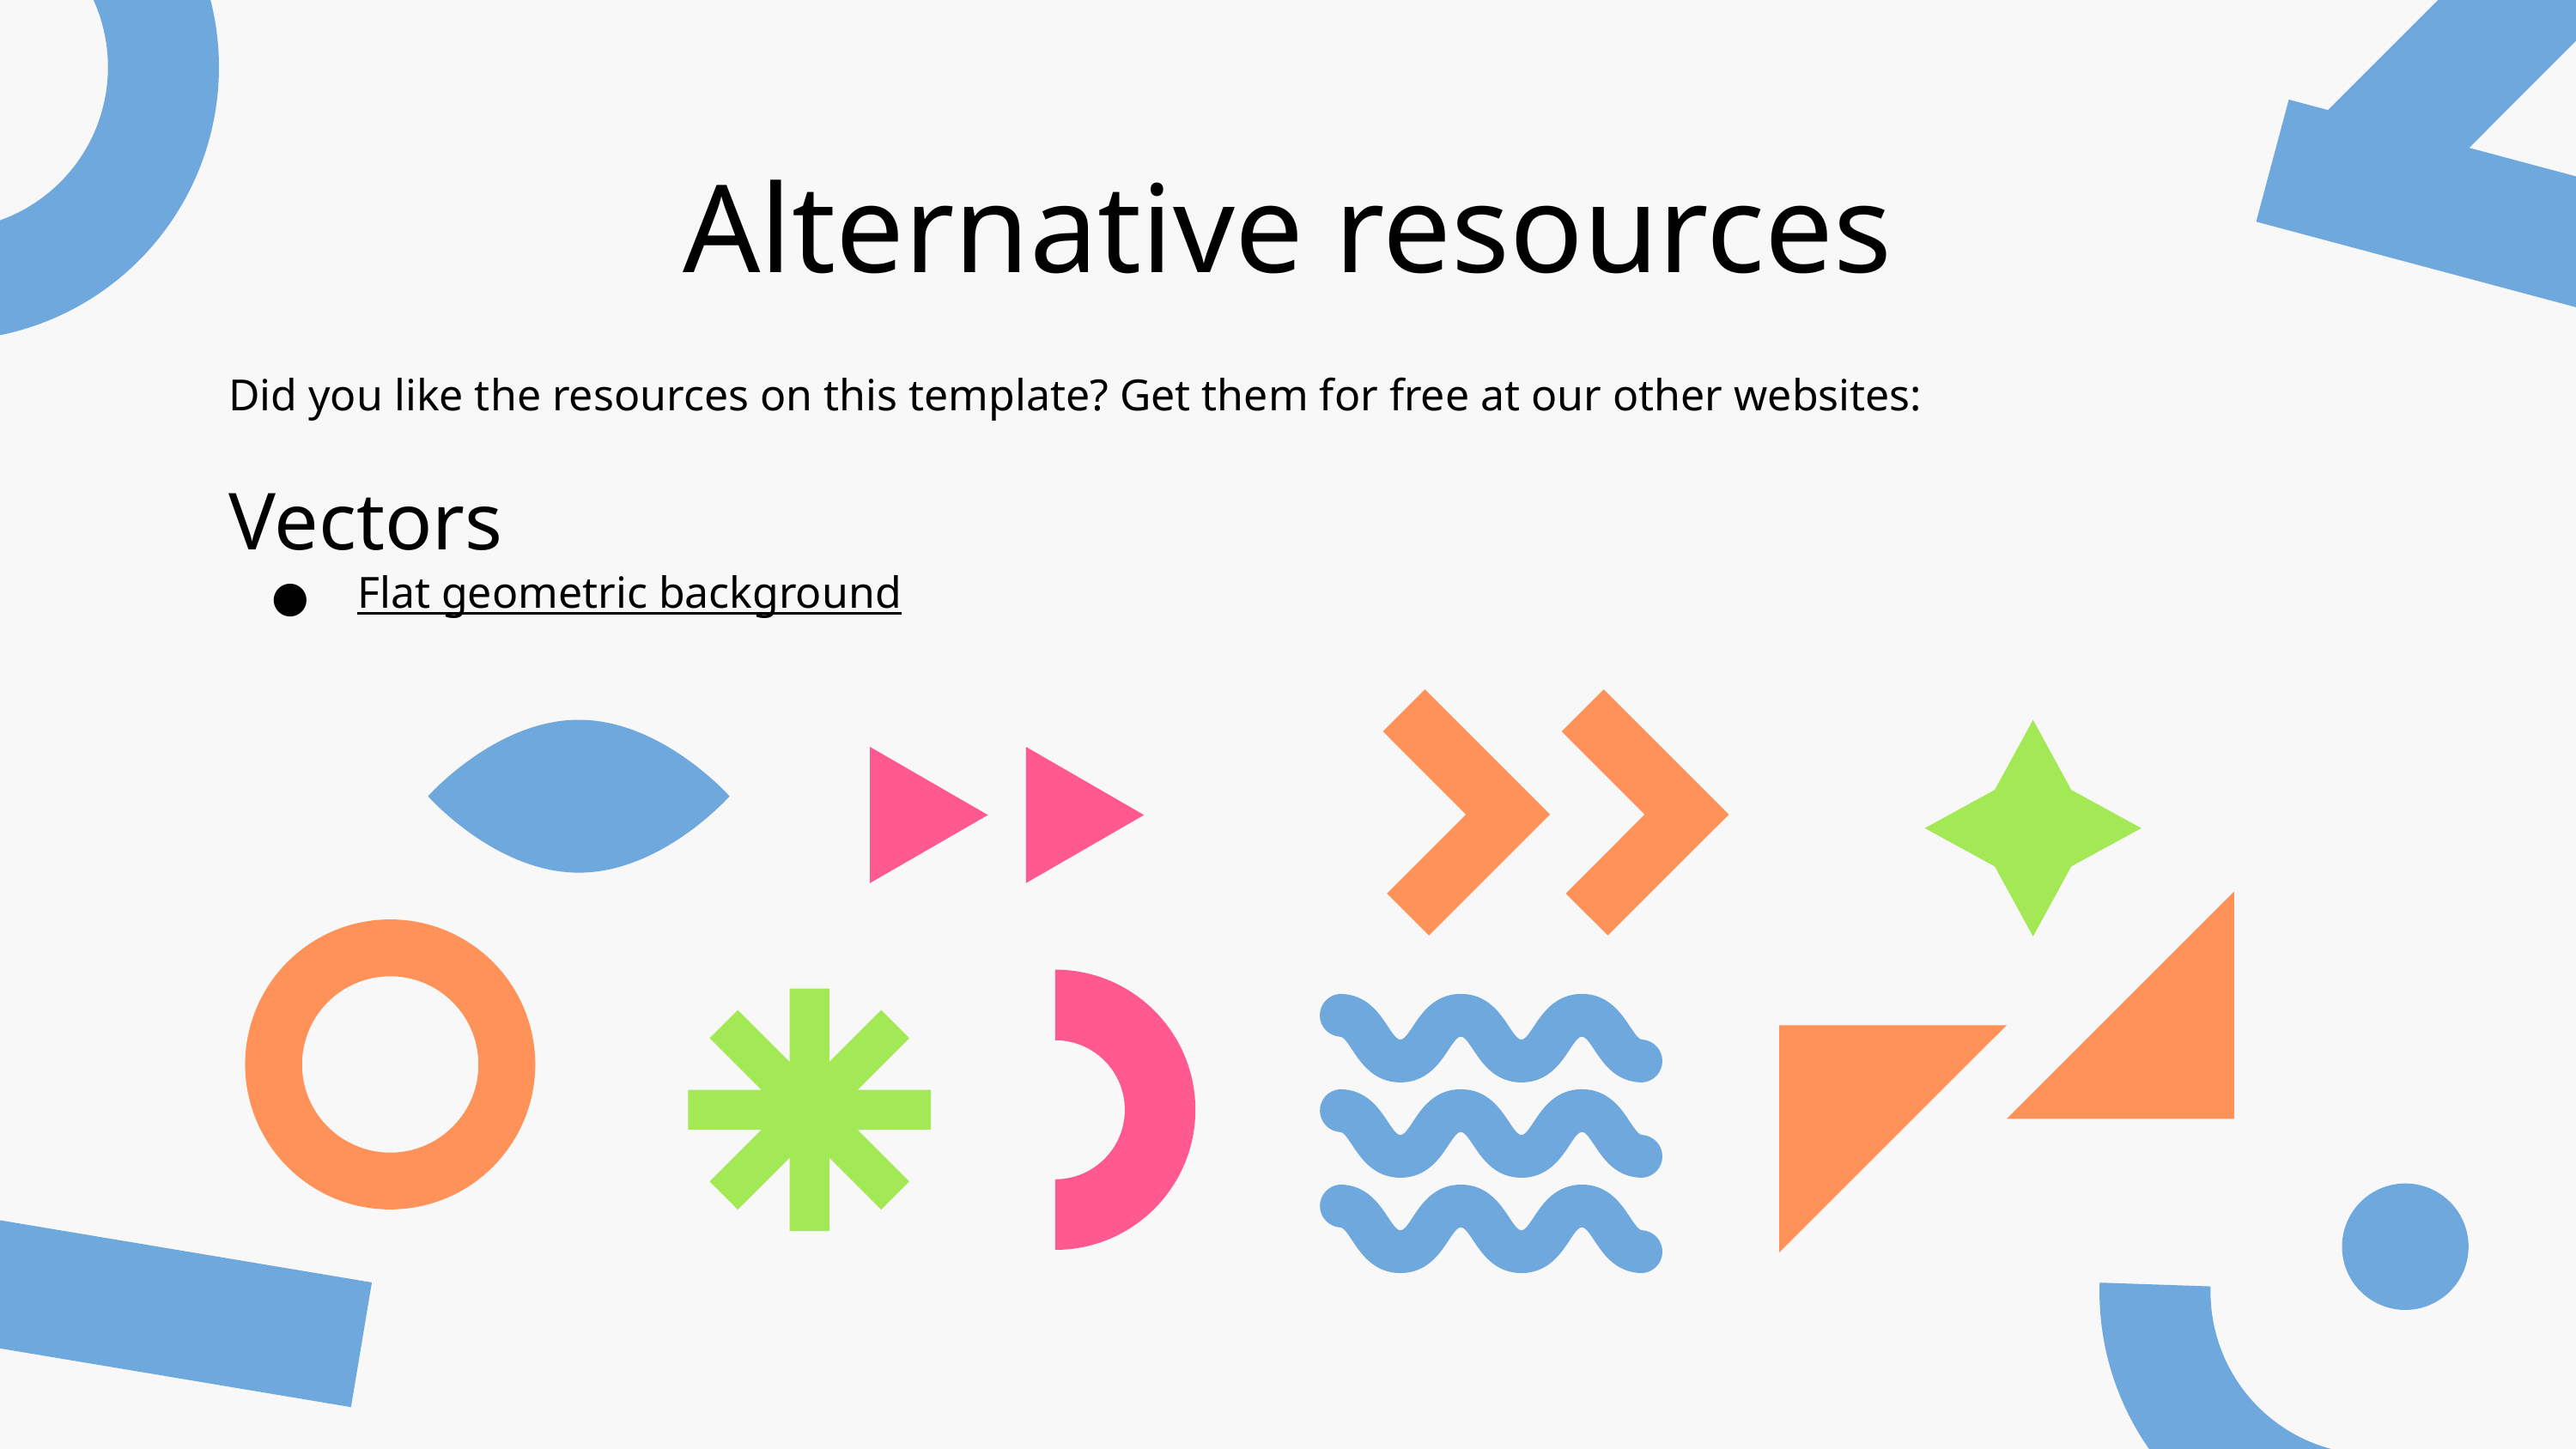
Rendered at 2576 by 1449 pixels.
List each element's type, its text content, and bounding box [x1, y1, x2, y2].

title Alternative resources [203, 124, 2373, 287]
text_box [1025, 747, 1145, 883]
text_box [1561, 689, 1729, 936]
text_box [1320, 993, 1663, 1082]
text_box [1779, 1025, 2007, 1253]
list Did you like the resources on this template? Get them for free at our other websites: Vectors Flat geometric background [203, 342, 2373, 632]
text_box [428, 719, 730, 873]
text_box [1924, 719, 2142, 937]
text_box [1320, 1185, 1663, 1274]
text_box [870, 747, 988, 883]
text_box [1054, 969, 1196, 1251]
text_box [688, 988, 932, 1232]
text_box [1382, 689, 1551, 936]
text_box [2006, 891, 2234, 1119]
text_box [245, 919, 536, 1210]
text_box [1320, 1088, 1663, 1178]
